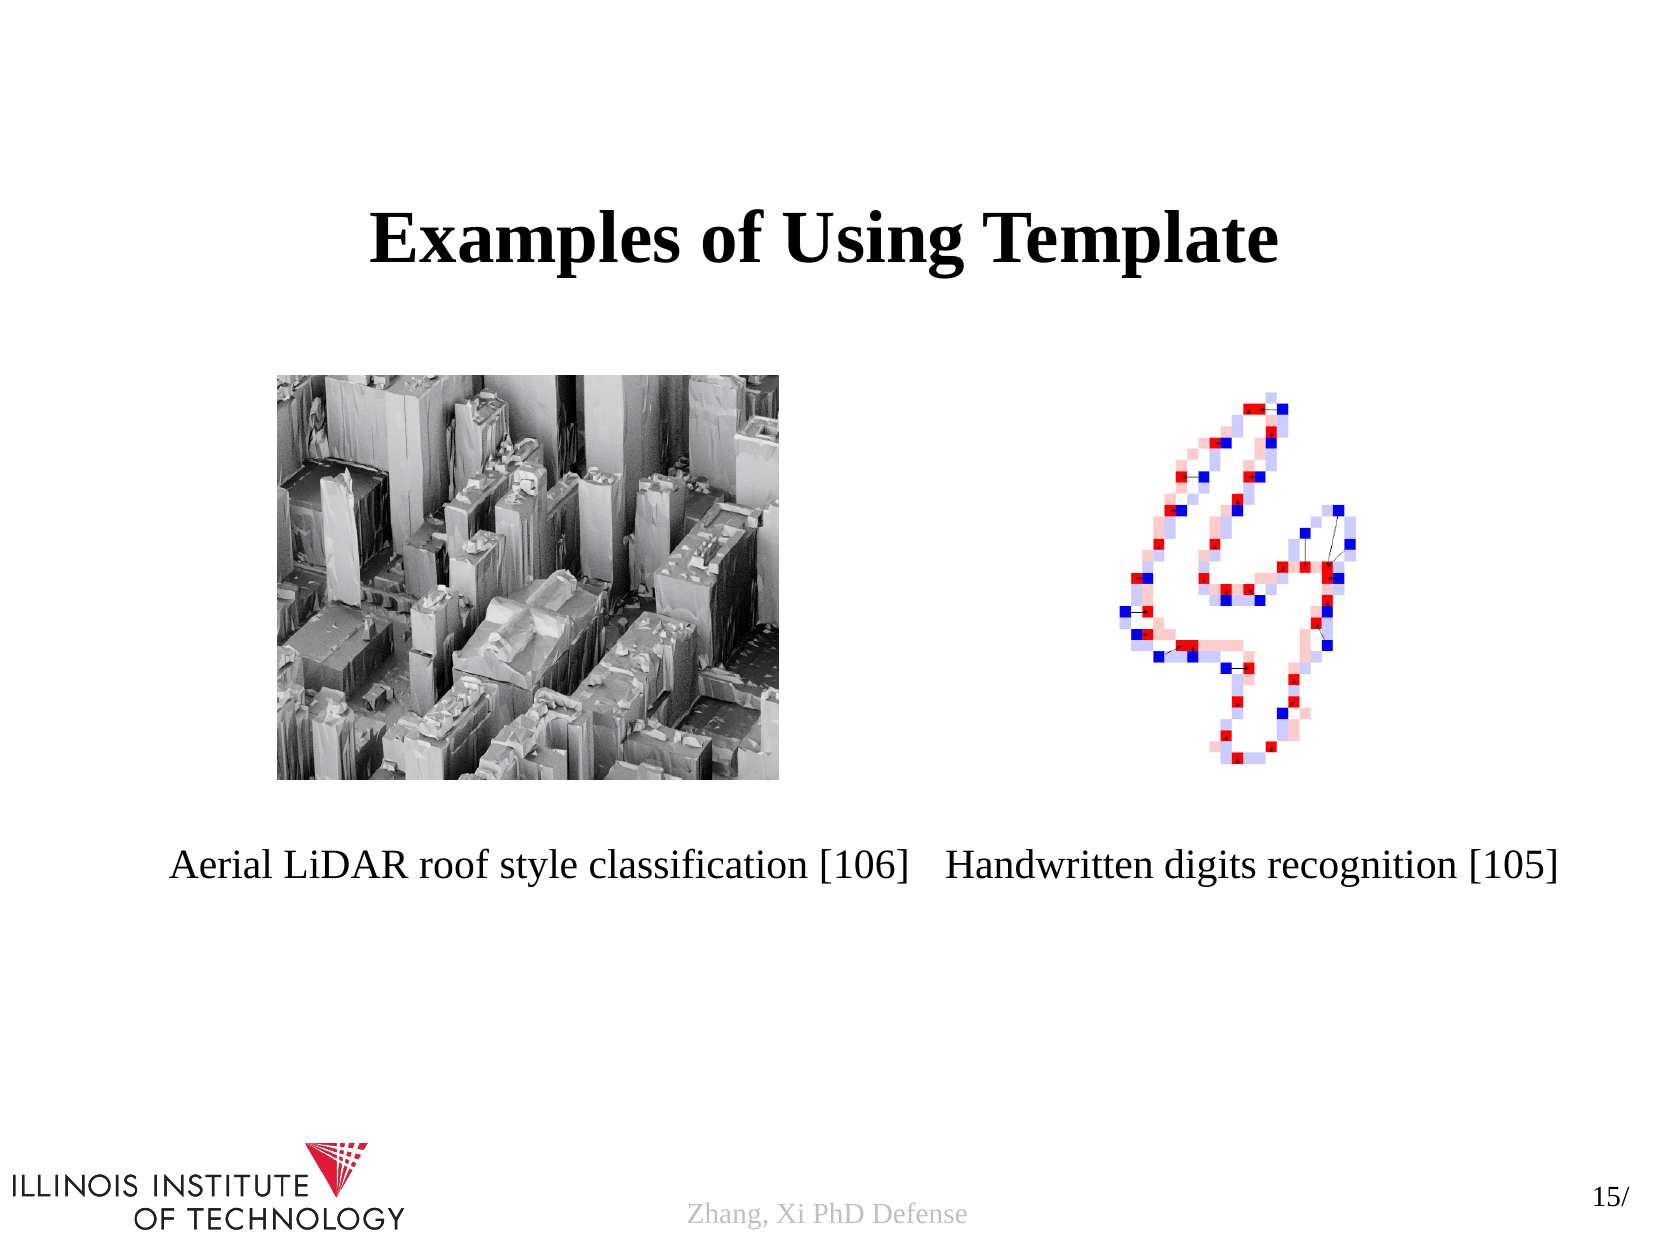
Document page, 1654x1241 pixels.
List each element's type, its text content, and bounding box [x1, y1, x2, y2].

text_box Examples of Using Template [354, 134, 1296, 285]
picture [1034, 366, 1485, 817]
footer Zhang, Xi PhD Defense [565, 1194, 1090, 1241]
text_box Handwritten digits recognition [105] [930, 804, 1575, 895]
picture [277, 375, 779, 780]
text_box Aerial LiDAR roof style classification [106] [154, 804, 926, 895]
slide_number 15/ [1193, 1176, 1630, 1241]
picture [13, 1142, 405, 1230]
